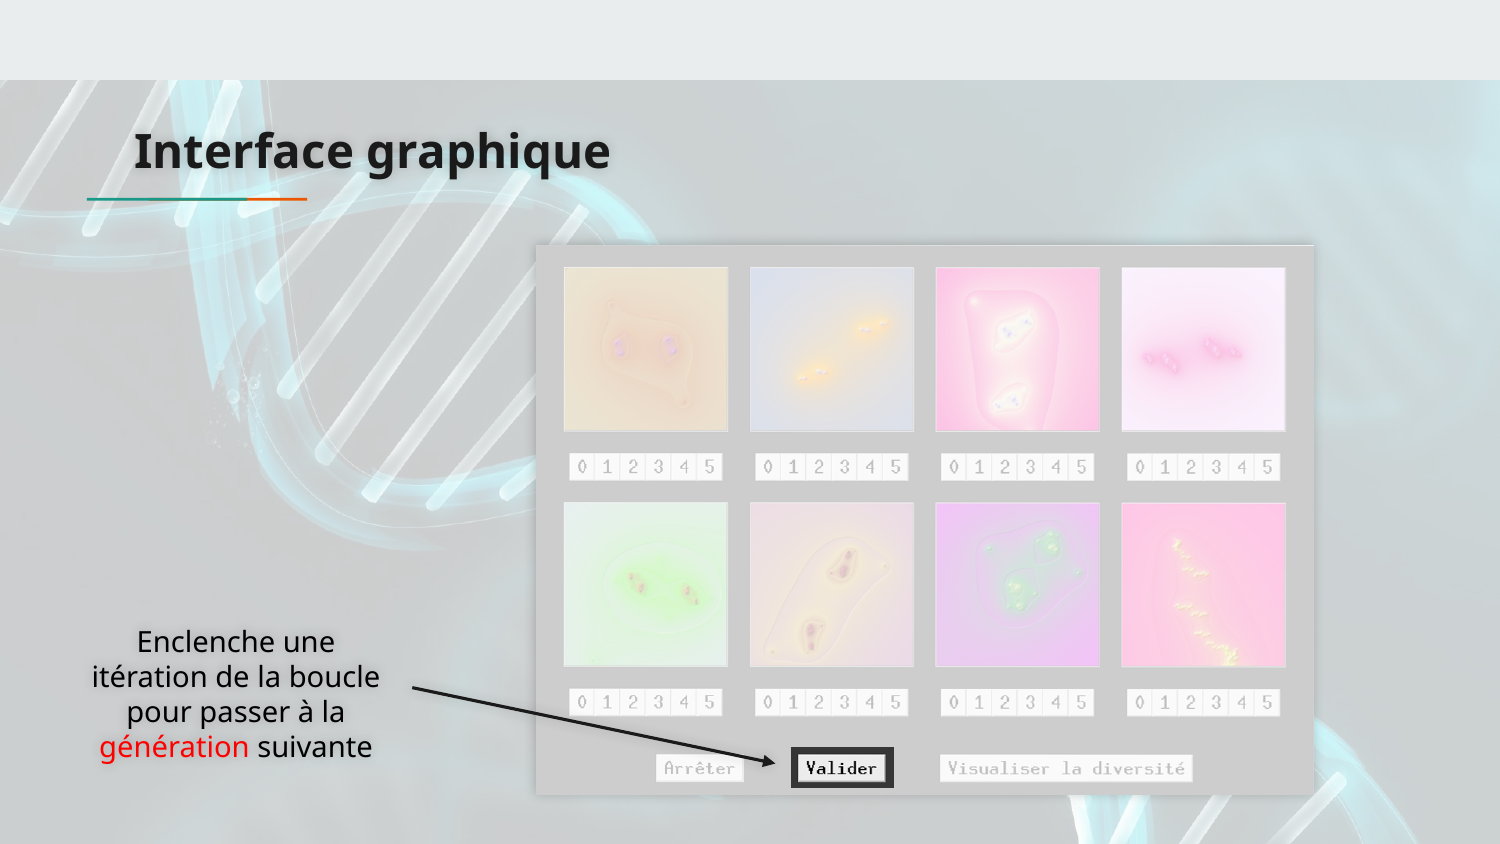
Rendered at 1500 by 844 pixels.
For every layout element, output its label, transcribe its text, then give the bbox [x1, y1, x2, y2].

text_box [412, 687, 776, 764]
picture [536, 245, 1314, 795]
text_box Enclenche une itération de la boucle pour passer à la génération suivante [59, 578, 413, 808]
title Interface graphique [119, 105, 1381, 194]
